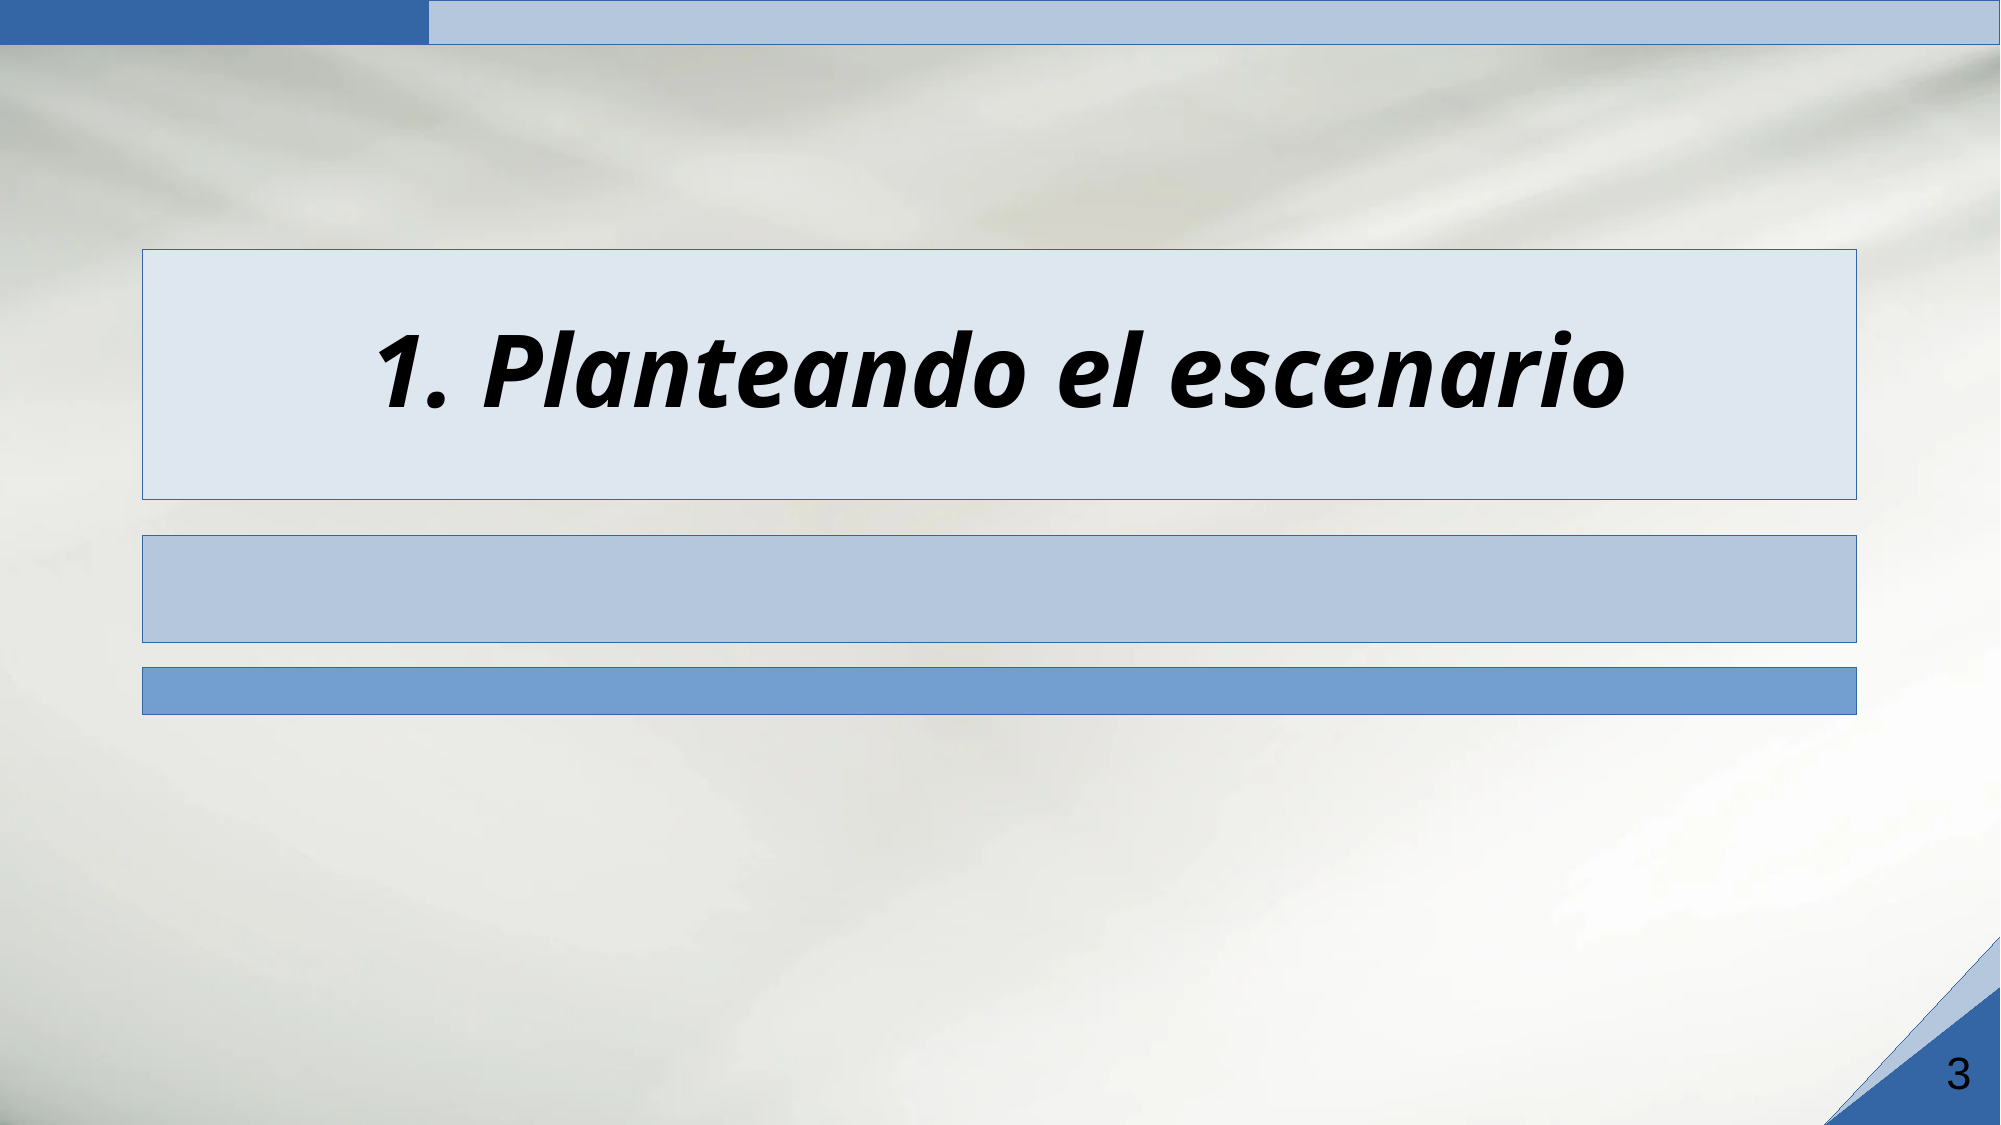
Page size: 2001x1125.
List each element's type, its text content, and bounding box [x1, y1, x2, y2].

title 1. Planteando el escenario [142, 249, 1857, 500]
text_box [142, 535, 1857, 643]
text_box [1825, 936, 2000, 1124]
text_box [428, 0, 2000, 45]
text_box 3 [1928, 1035, 2000, 1108]
text_box [1939, 987, 2000, 1035]
picture [0, 0, 2001, 1125]
text_box [0, 0, 428, 45]
text_box [1824, 1043, 2000, 1125]
text_box [142, 667, 1857, 715]
